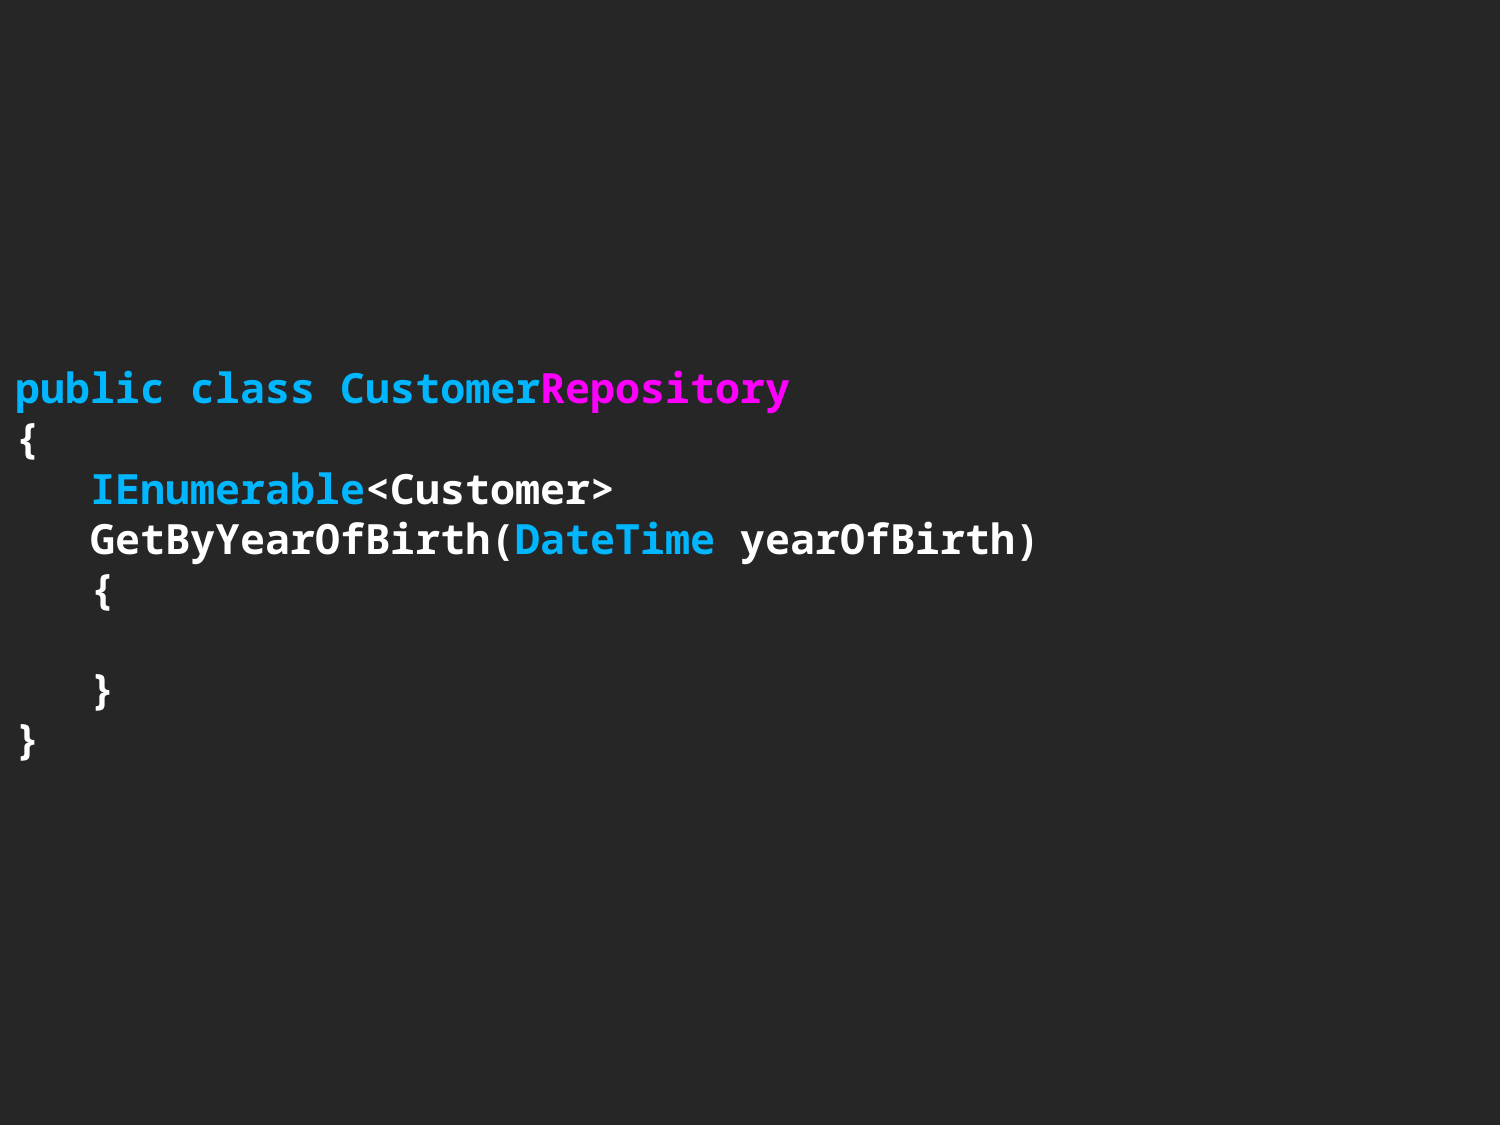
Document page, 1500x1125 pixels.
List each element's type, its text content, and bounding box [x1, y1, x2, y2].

title public class CustomerRepository { IEnumerable<Customer> GetByYearOfBirth(DateTime yearOfBirth) { } } [0, 0, 1500, 1125]
